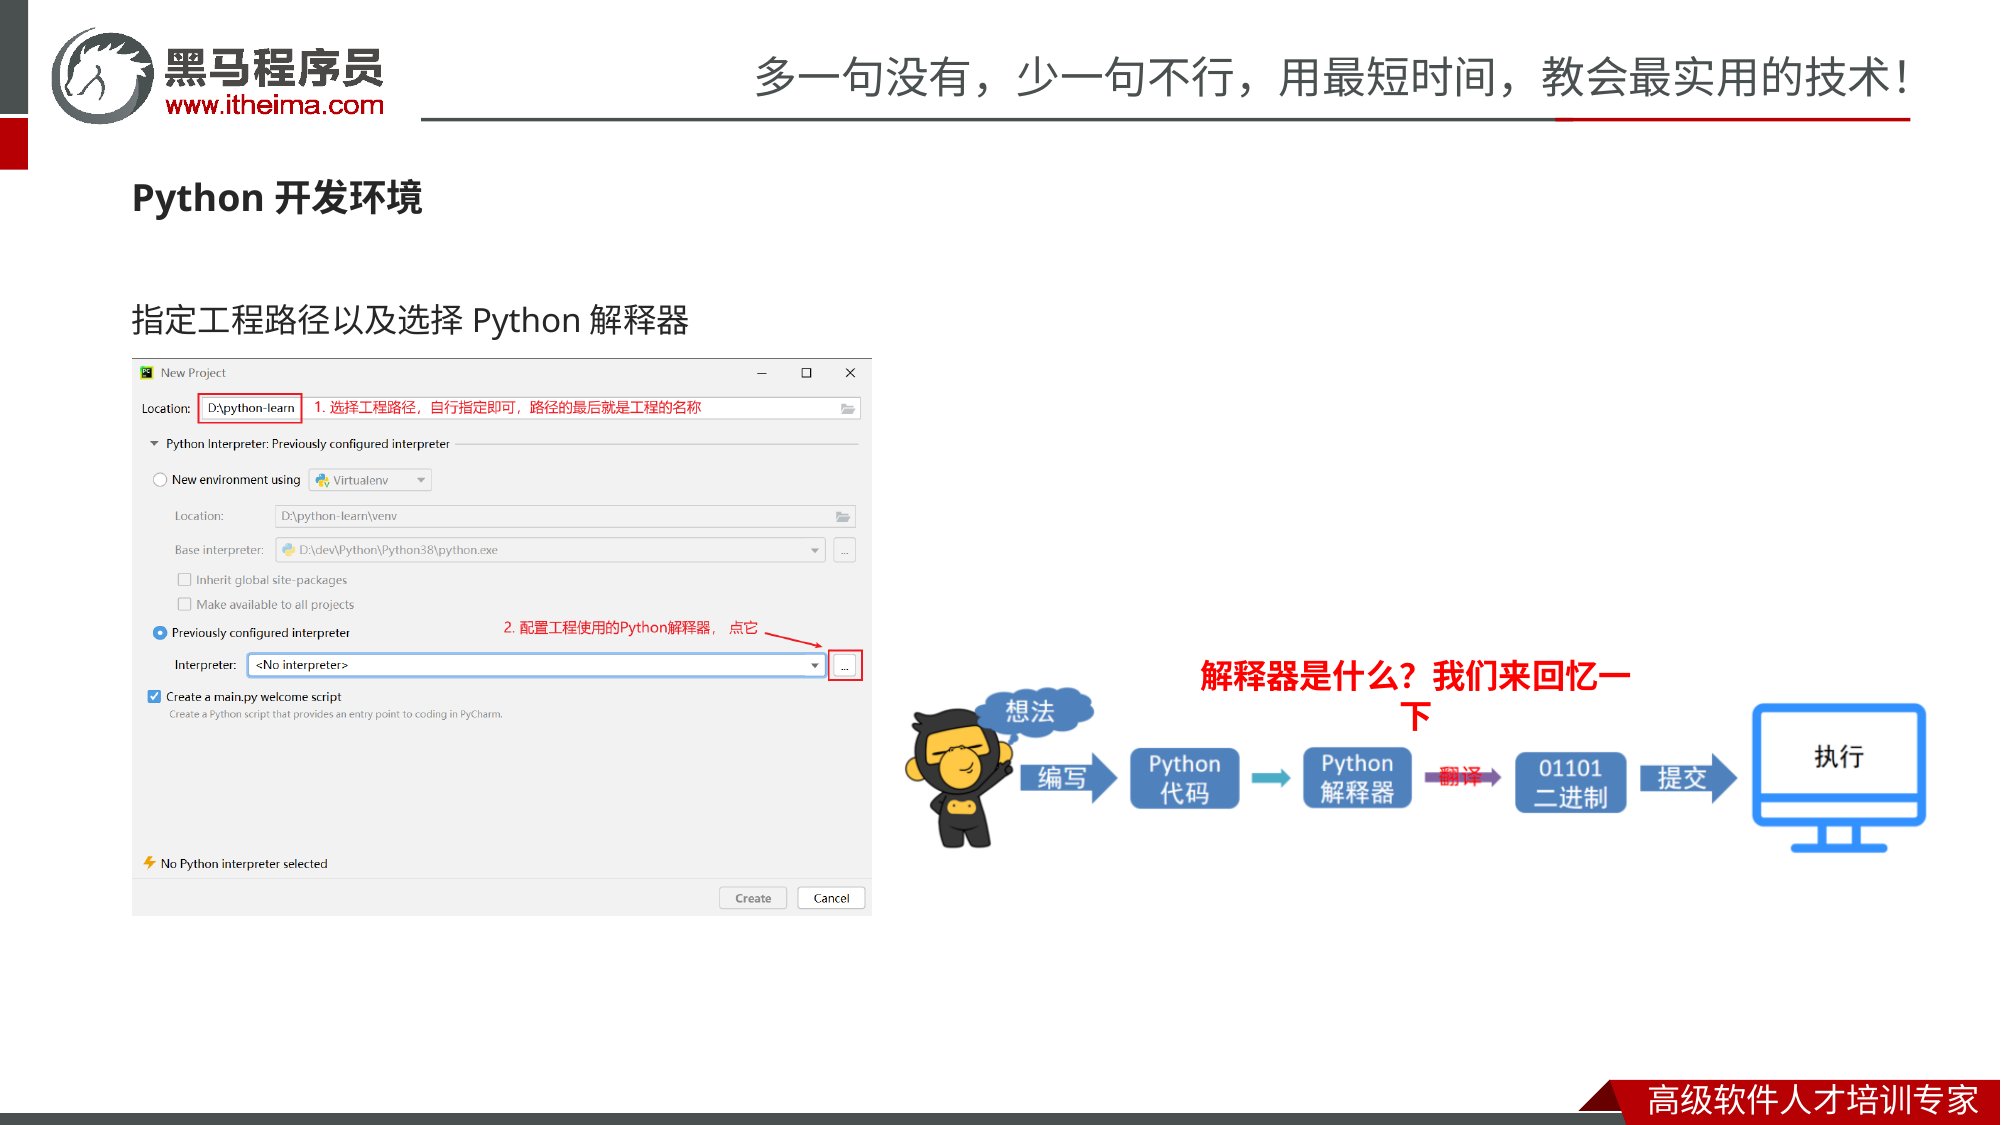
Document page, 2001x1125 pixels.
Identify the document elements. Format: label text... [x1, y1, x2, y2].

picture [50, 26, 384, 125]
list Python开发环境 [116, 154, 1872, 239]
text_box 解释器是什么？我们来回忆一下 [1169, 648, 1663, 681]
list 指定工程路径以及选择Python解释器 [116, 271, 1872, 964]
picture [132, 357, 872, 916]
picture [900, 682, 1932, 859]
